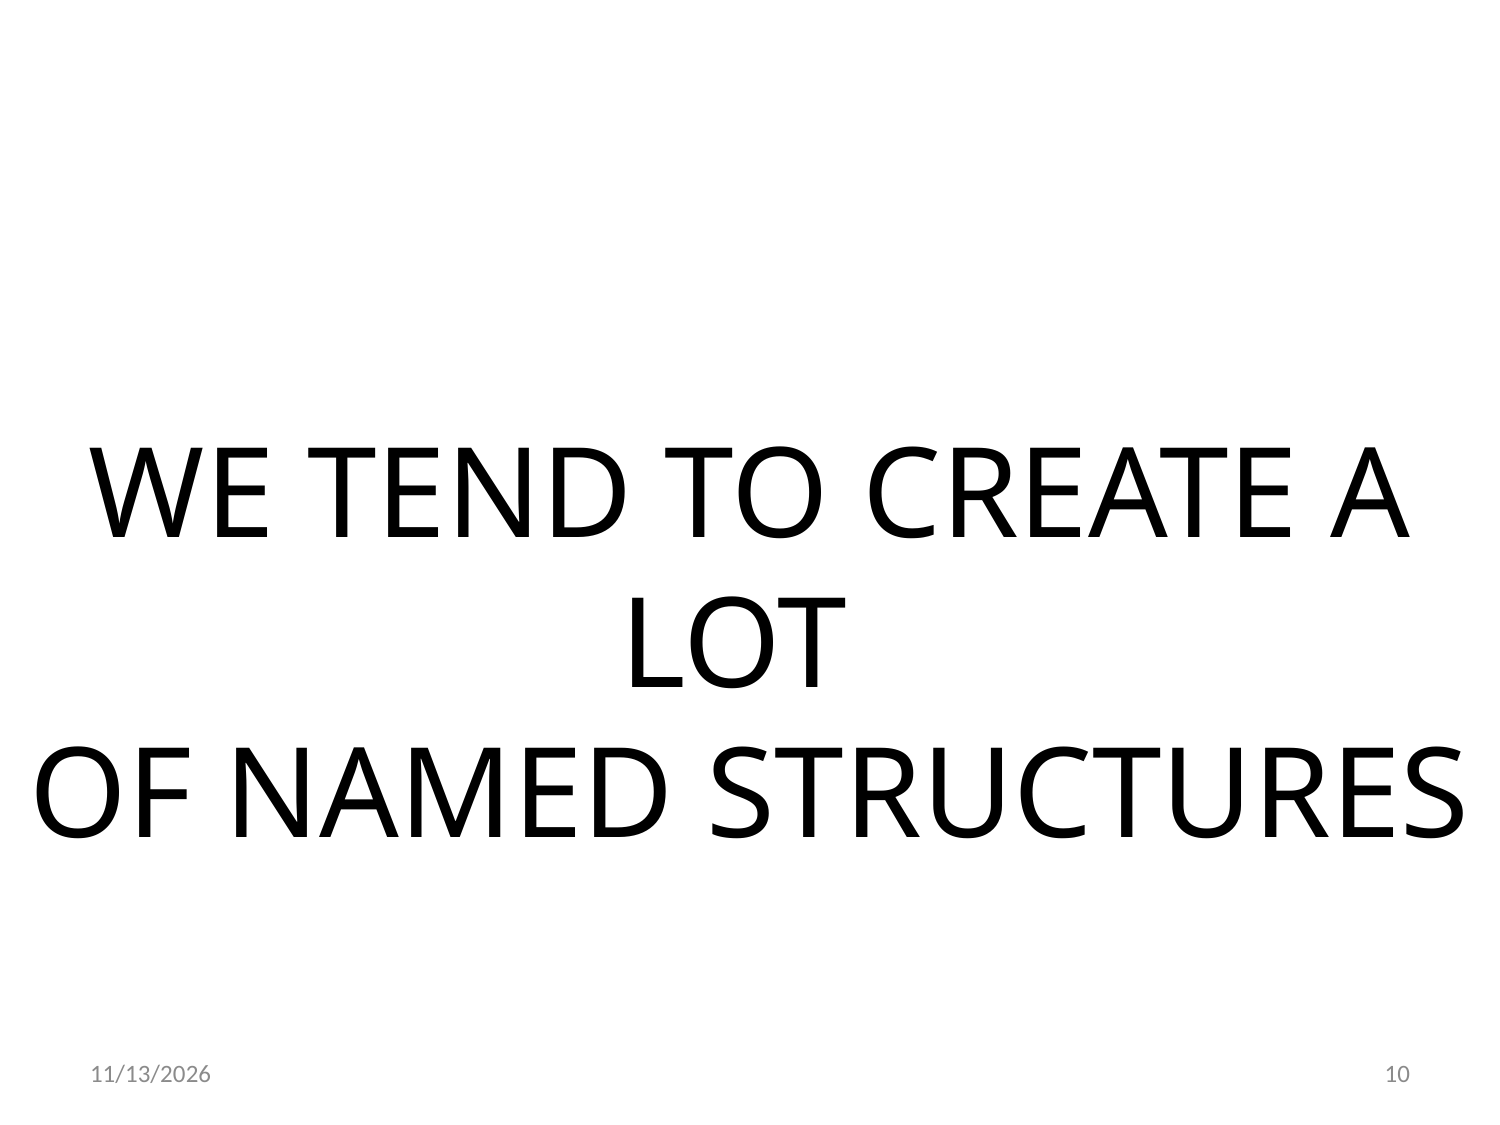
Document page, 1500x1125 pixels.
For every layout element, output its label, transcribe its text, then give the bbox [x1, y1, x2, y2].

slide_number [75, 1042, 425, 1103]
list WE TEND TO CREATE A LOT OF NAMED STRUCTURES [0, 404, 1500, 506]
slide_number 10 [1074, 1042, 1425, 1103]
